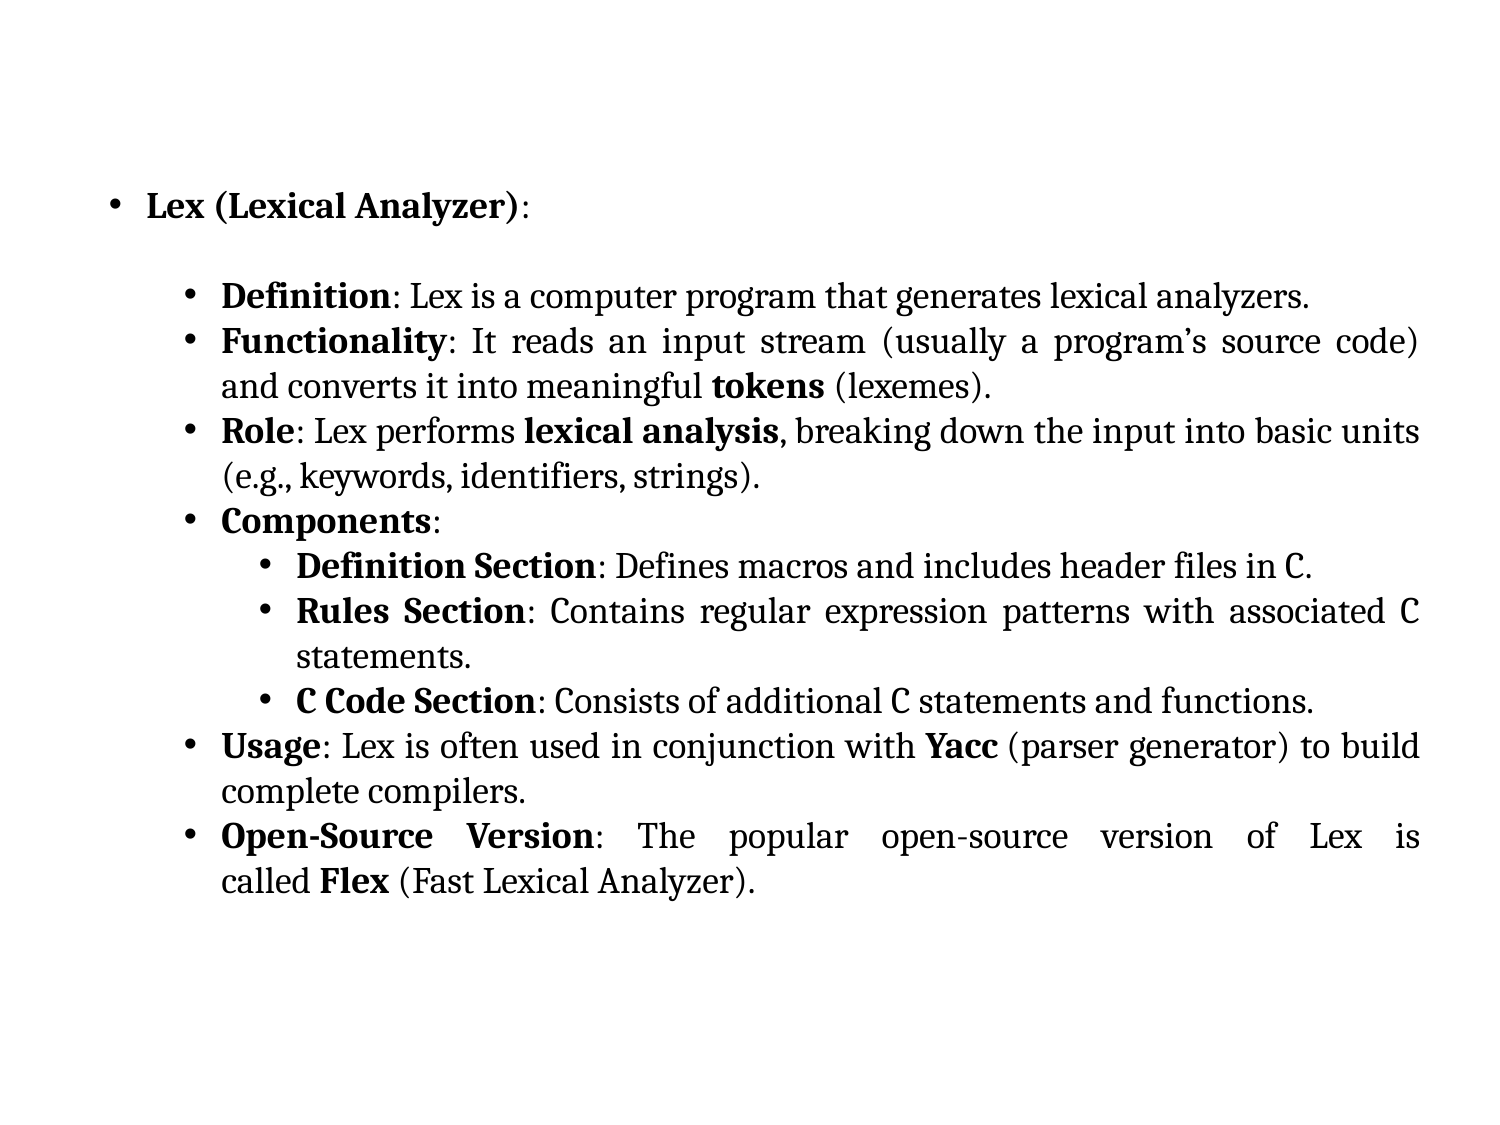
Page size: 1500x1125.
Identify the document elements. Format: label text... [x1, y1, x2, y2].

list Lex (Lexical Analyzer): Definition: Lex is a computer program that generates lexical analyzers. Functionality: It reads an input stream (usually a program’s source code) and converts it into meaningful tokens (lexemes). Role: Lex performs lexical analysis, breaking down the input into basic units (e.g., keywords, identifiers, strings). Components: Definition Section: Defines macros and includes header files in C. Rules Section: Contains regular expression patterns with associated C statements. C Code Section: Consists of additional C statements and functions. Usage: Lex is often used in conjunction with Yacc (parser generator) to build complete compilers. Open-Source Version: The popular open-source version of Lex is called Flex (Fast Lexical Analyzer). [71, 180, 1422, 834]
